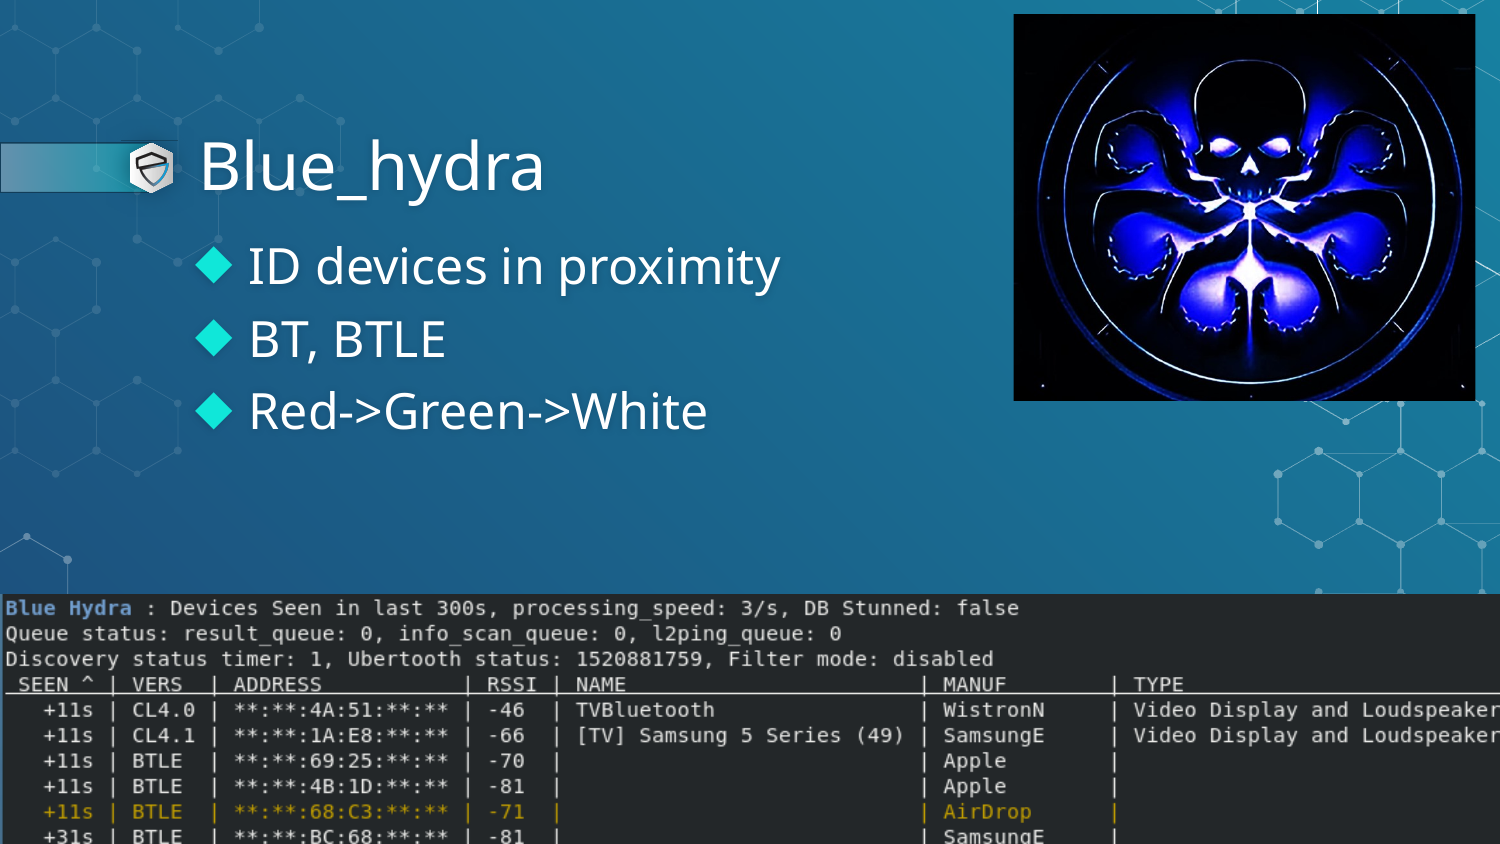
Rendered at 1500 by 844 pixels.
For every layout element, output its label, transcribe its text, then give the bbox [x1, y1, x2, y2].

picture [121, 140, 178, 198]
list ID devices in proximity BT, BTLE Red->Green->White [192, 234, 1297, 593]
picture [0, 594, 1500, 844]
picture [1013, 14, 1476, 401]
title Blue_hydra [198, 140, 1008, 198]
